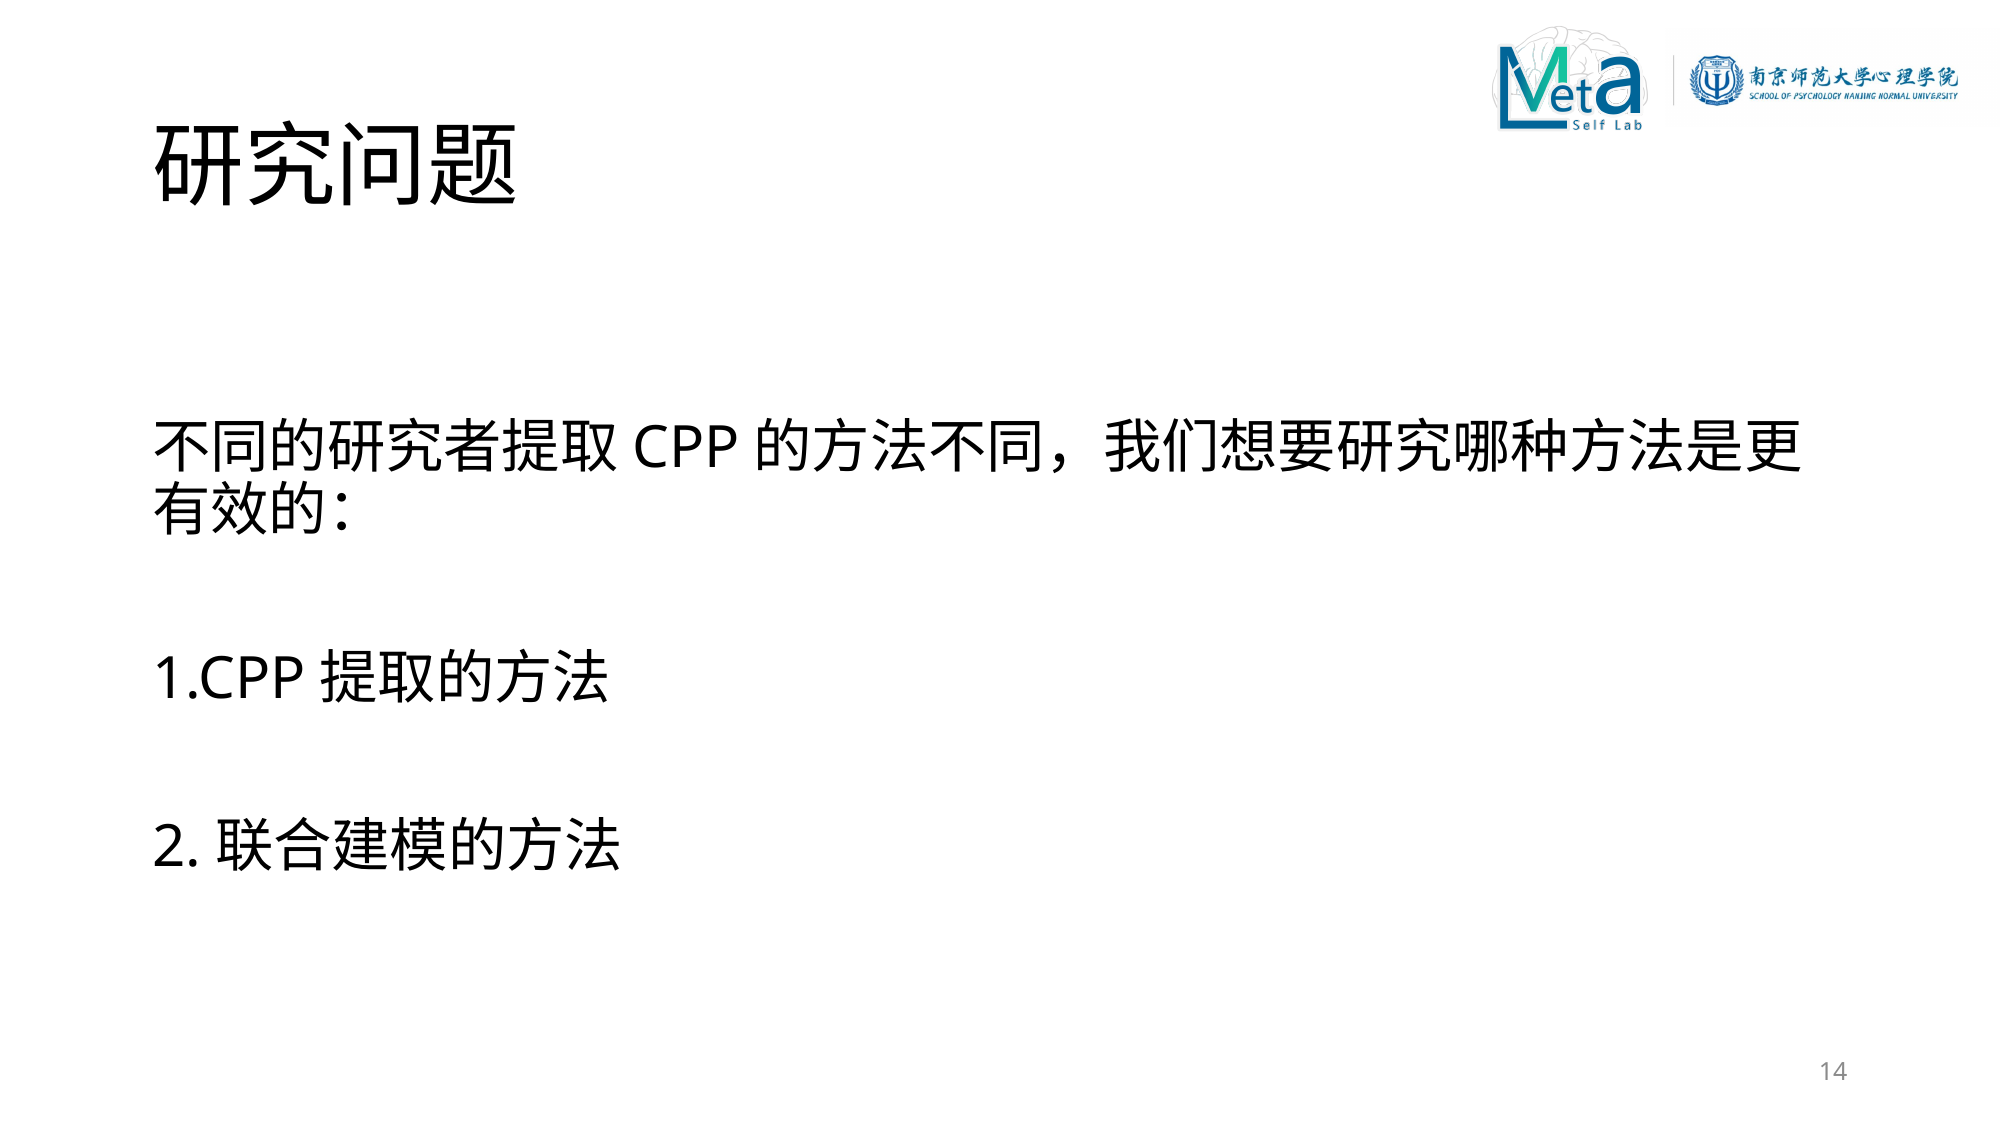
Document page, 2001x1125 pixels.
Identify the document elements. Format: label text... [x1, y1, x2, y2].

title 研究问题 [137, 59, 1863, 278]
list 不同的研究者提取CPP的方法不同，我们想要研究哪种方法是更有效的： 1.CPP提取的方法 2.联合建模的方法 [137, 410, 1863, 1014]
slide_number 14 [1412, 1042, 1863, 1103]
picture [1384, 0, 2000, 127]
